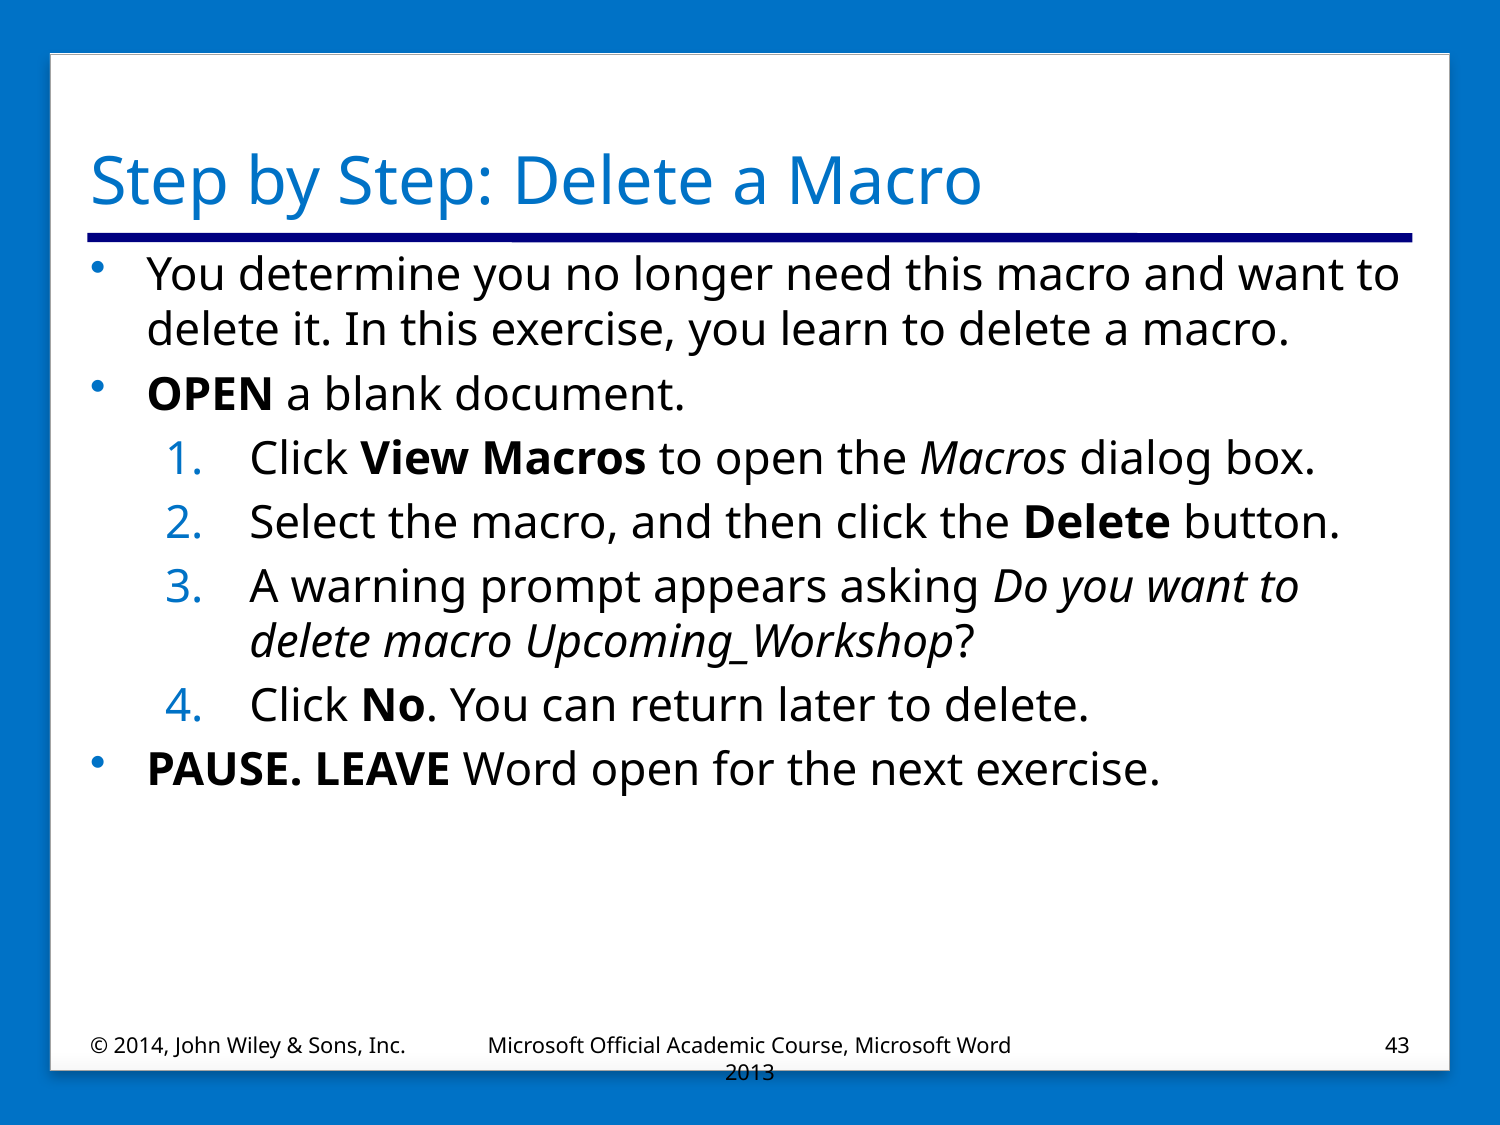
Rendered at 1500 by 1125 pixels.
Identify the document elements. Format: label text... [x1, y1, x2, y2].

footer Microsoft Official Academic Course, Microsoft Word 2013 [449, 1024, 1051, 1103]
slide_number 43 [1074, 1024, 1426, 1103]
title Step by Step: Delete a Macro [74, 74, 1426, 226]
slide_number © 2014, John Wiley & Sons, Inc. [74, 1024, 426, 1103]
list You determine you no longer need this macro and want to delete it. In this exercise, you learn to delete a macro. OPEN a blank document. Click View Macros to open the Macros dialog box. Select the macro, and then click the Delete button. A warning prompt appears asking Do you want to delete macro Upcoming_Workshop? Click No. You can return later to delete. PAUSE. LEAVE Word open for the next exercise. [75, 237, 1425, 1063]
